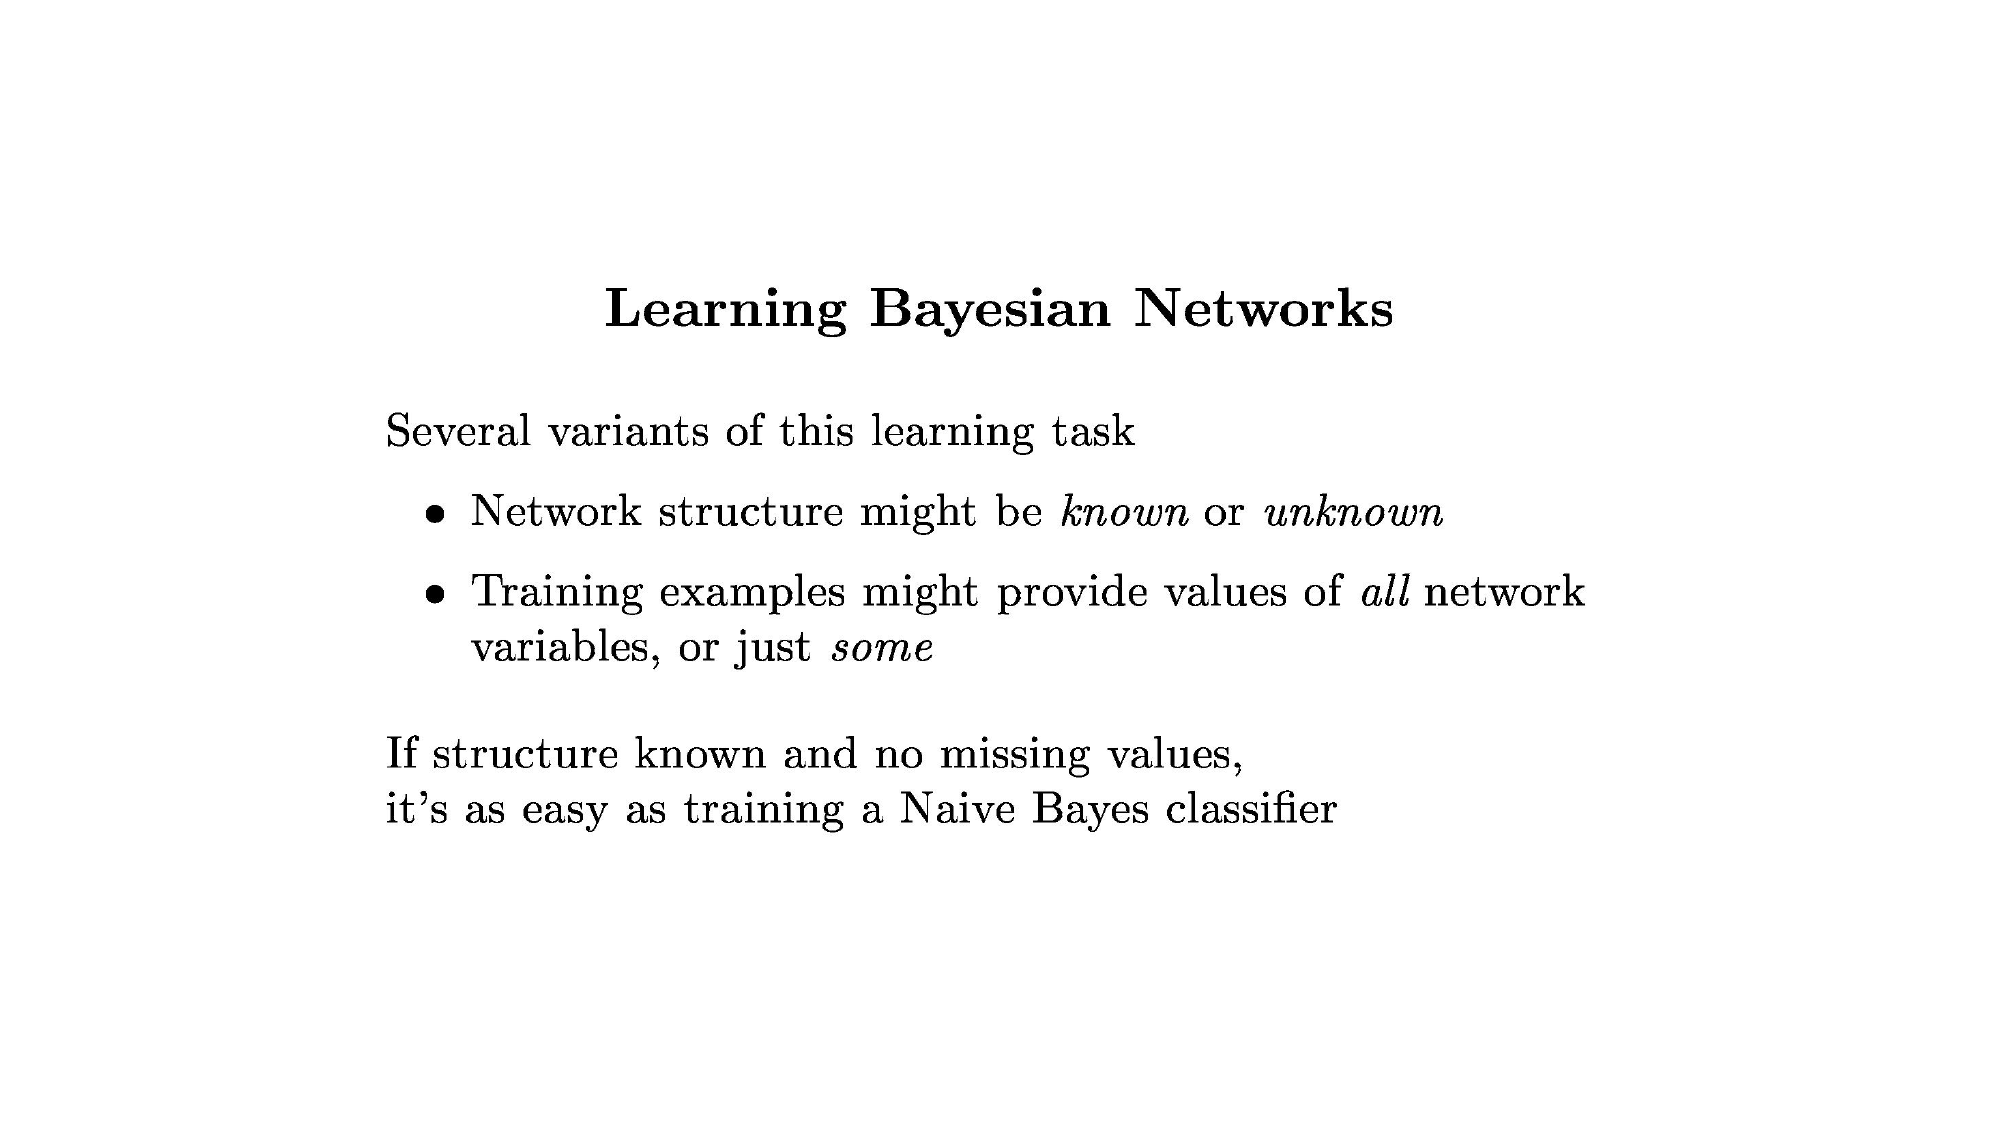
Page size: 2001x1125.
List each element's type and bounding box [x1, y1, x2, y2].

picture [249, 0, 1750, 1125]
